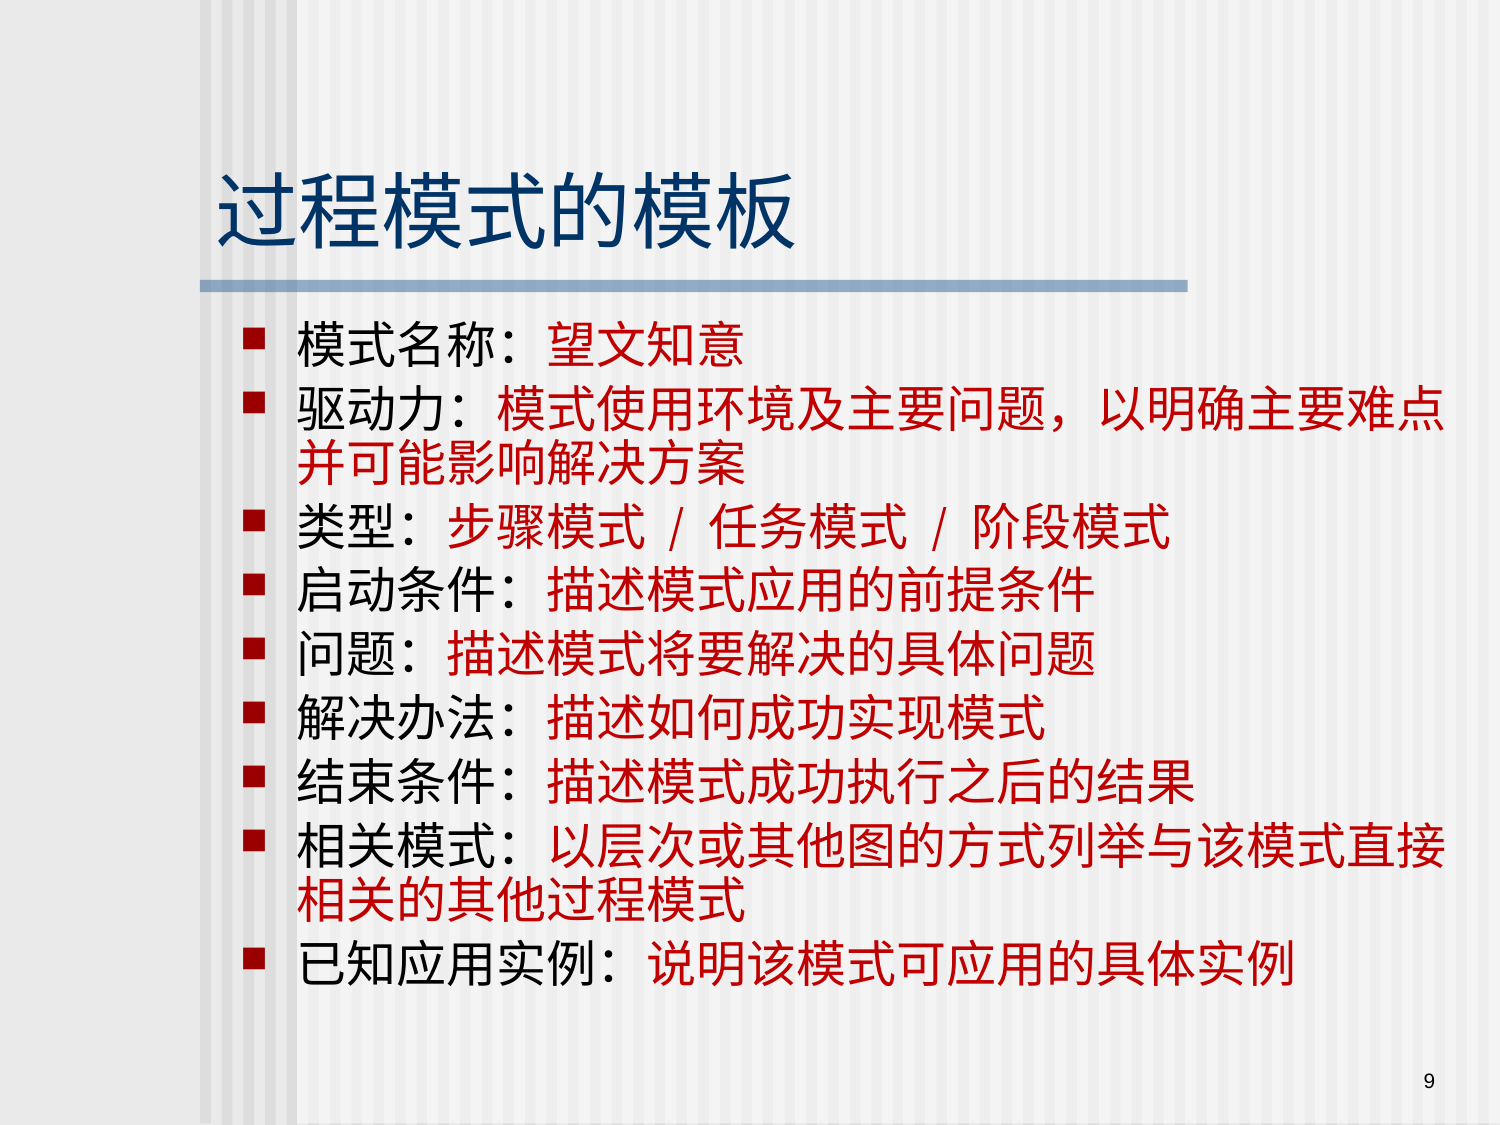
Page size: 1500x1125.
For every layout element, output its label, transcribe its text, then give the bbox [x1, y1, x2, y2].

list 模式名称：望文知意 驱动力：模式使用环境及主要问题，以明确主要难点并可能影响解决方案 类型：步骤模式 / 任务模式 / 阶段模式 启动条件：描述模式应用的前提条件 问题：描述模式将要解决的具体问题 解决办法：描述如何成功实现模式 结束条件：描述模式成功执行之后的结果 相关模式：以层次或其他图的方式列举与该模式直接相关的其他过程模式 已知应用实例：说明该模式可应用的具体实例 [225, 312, 1475, 1075]
slide_number 9 [1237, 1075, 1450, 1100]
title 过程模式的模板 [200, 162, 1300, 267]
